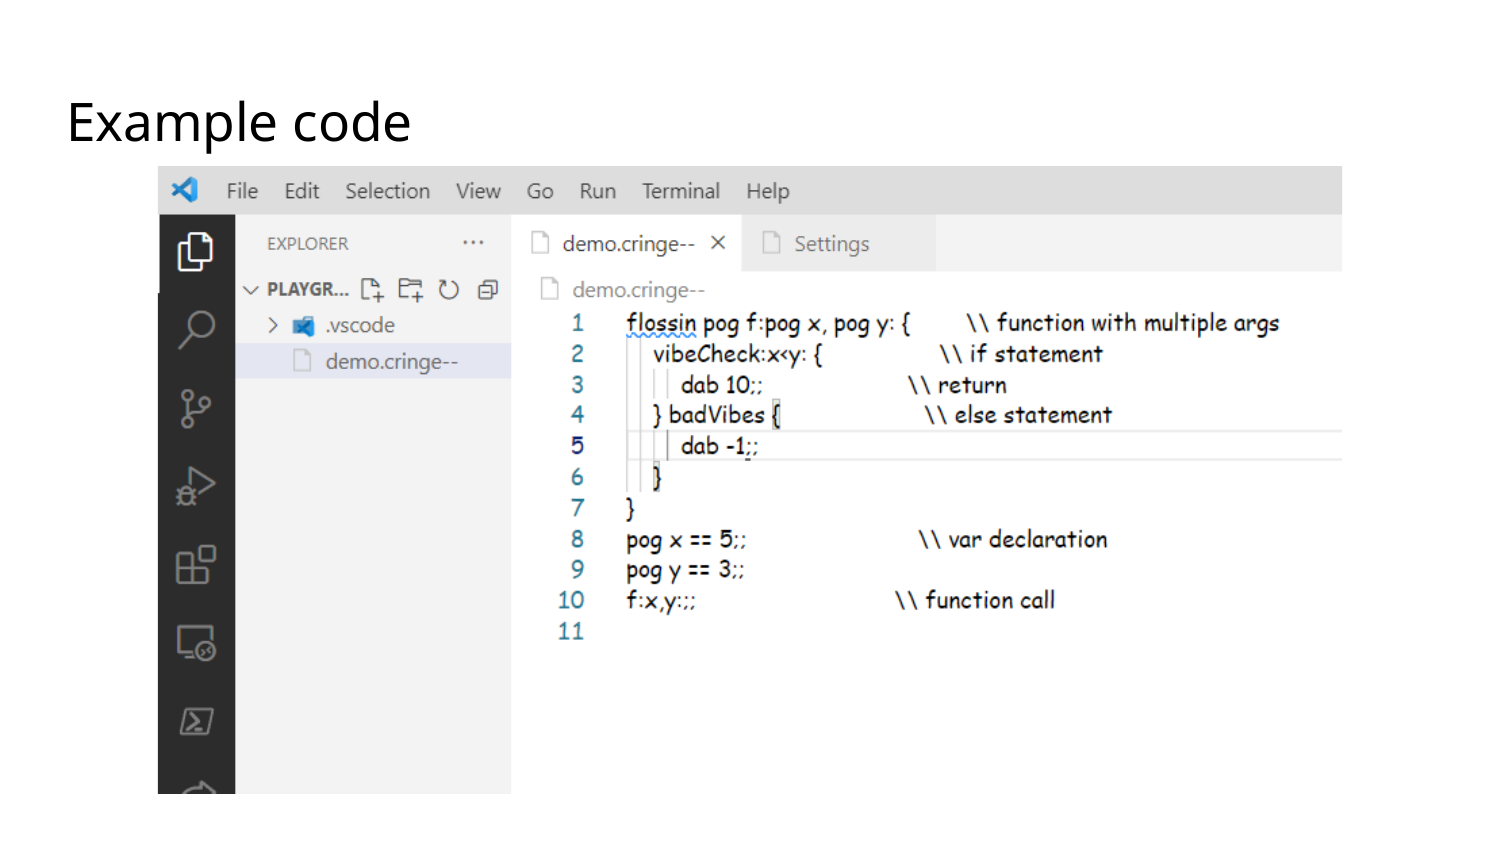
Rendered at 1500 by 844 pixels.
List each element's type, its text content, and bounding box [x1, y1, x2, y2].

title Example code [51, 72, 1449, 167]
picture [157, 166, 1343, 794]
